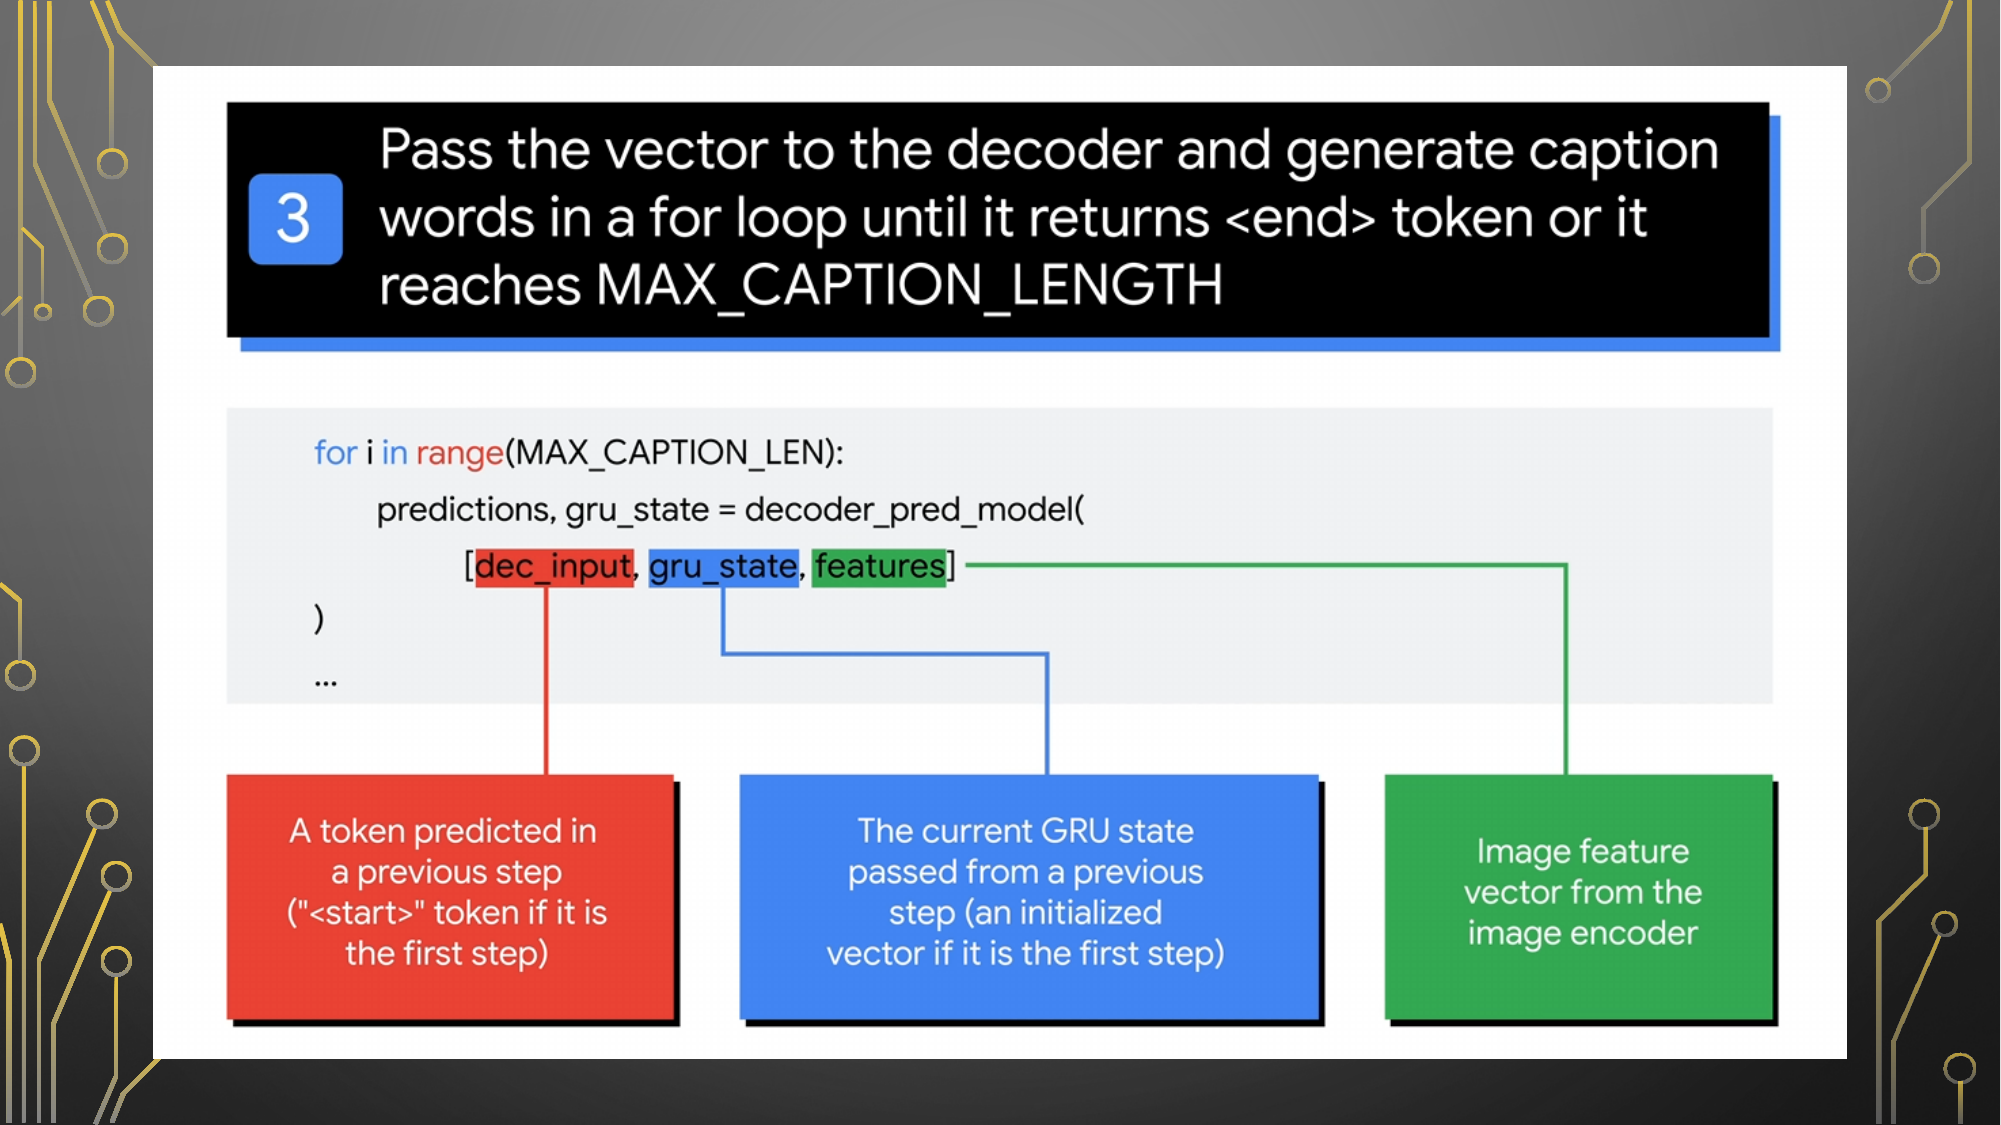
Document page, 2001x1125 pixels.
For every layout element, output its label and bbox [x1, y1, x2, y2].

picture [153, 66, 1847, 1059]
